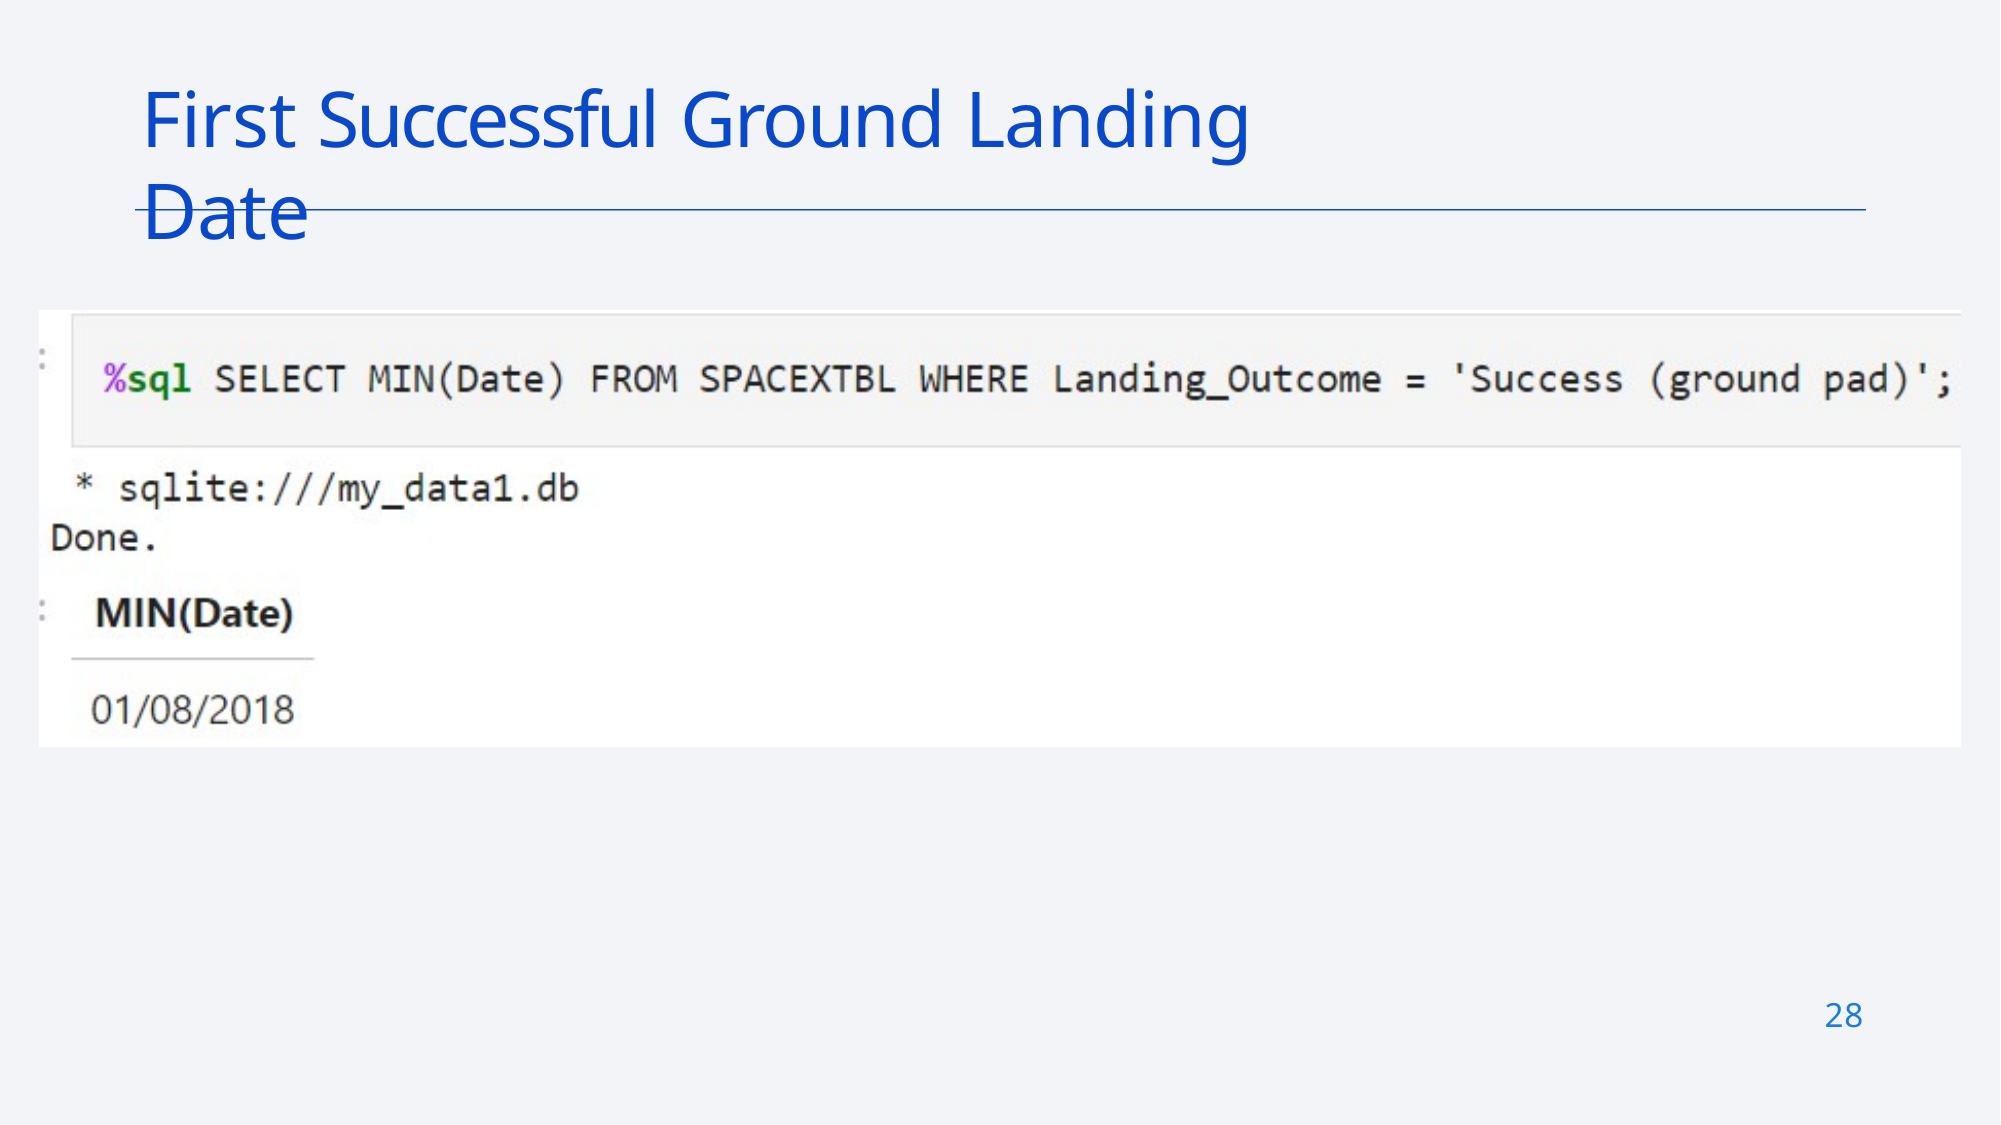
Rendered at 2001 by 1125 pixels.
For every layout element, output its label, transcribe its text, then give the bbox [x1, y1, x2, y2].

title First Successful Ground Landing Date [139, 68, 1379, 259]
slide_number 28 [1818, 1001, 1873, 1125]
picture [0, 0, 2000, 1125]
